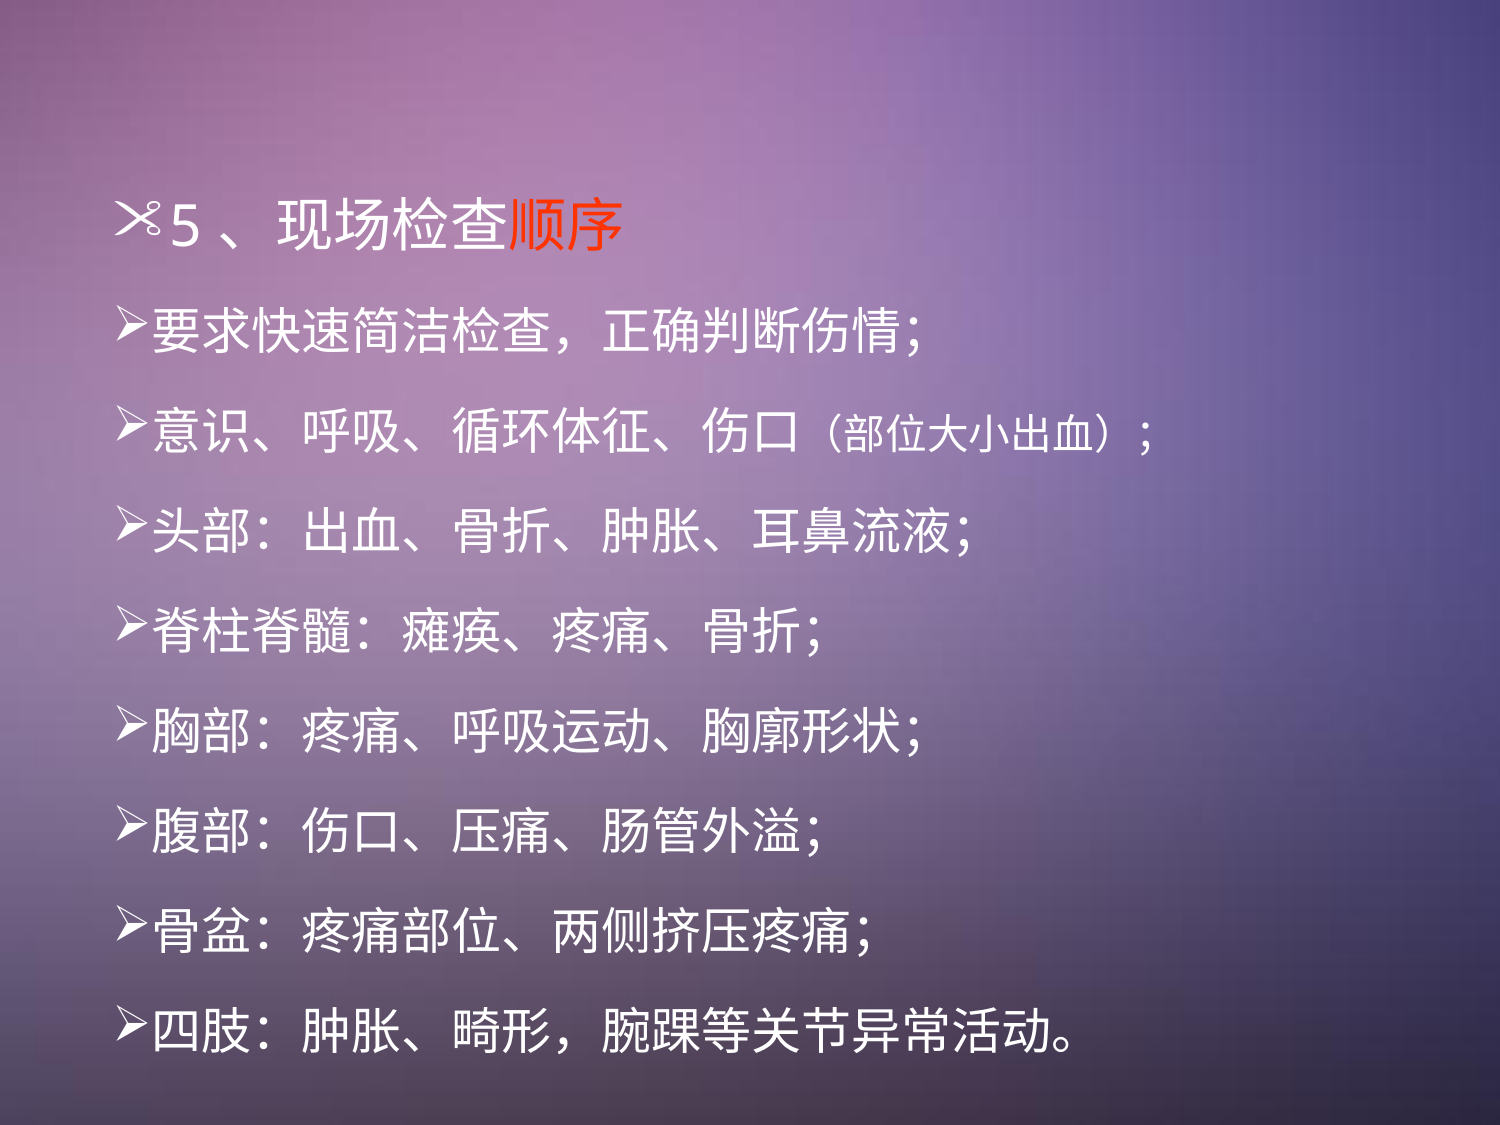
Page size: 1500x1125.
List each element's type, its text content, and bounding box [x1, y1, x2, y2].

picture [0, 0, 1500, 1125]
list 5、现场检查顺序 要求快速简洁检查，正确判断伤情； 意识、呼吸、循环体征、伤口（部位大小出血）； 头部：出血、骨折、肿胀、耳鼻流液； 脊柱脊髓：瘫痪、疼痛、骨折； 胸部：疼痛、呼吸运动、胸廓形状； 腹部：伤口、压痛、肠管外溢； 骨盆：疼痛部位、两侧挤压疼痛； 四肢：肿胀、畸形，腕踝等关节异常活动。 [111, 196, 1388, 1060]
